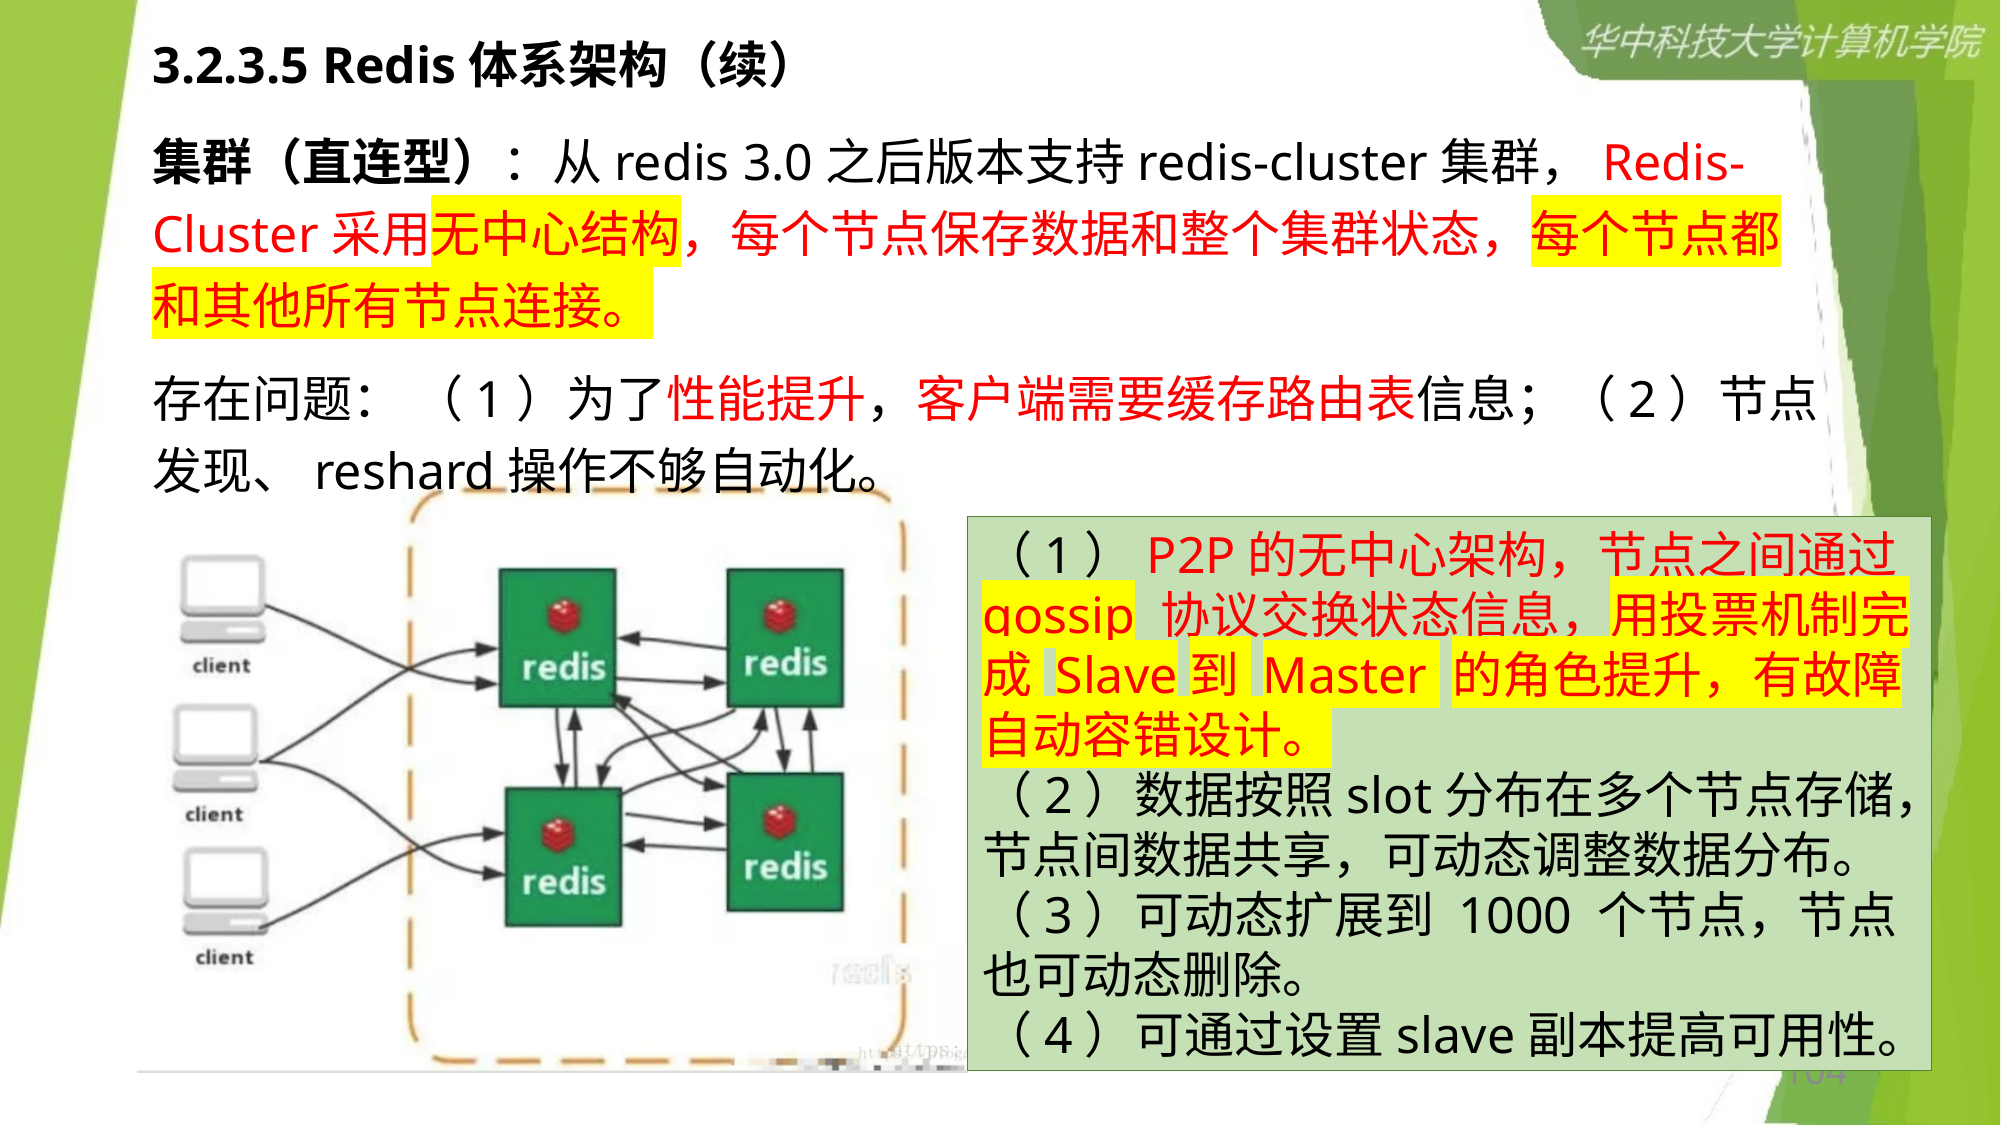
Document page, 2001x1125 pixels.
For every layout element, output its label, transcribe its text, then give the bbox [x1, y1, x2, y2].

text_box （1）P2P的无中心架构，节点之间通过 gossip 协议交换状态信息，用投票机制完成 Slave到 Master 的角色提升，有故障自动容错设计。 （2）数据按照slot分布在多个节点存储，节点间数据共享，可动态调整数据分布。 （3）可动态扩展到 1000 个节点，节点也可动态删除。 （4）可通过设置slave副本提高可用性。 [968, 516, 1932, 1071]
list 集群（直连型）：从redis 3.0之后版本支持redis-cluster集群，Redis-Cluster采用无中心结构，每个节点保存数据和整个集群状态，每个节点都和其他所有节点连接。 存在问题： （1）为了性能提升，客户端需要缓存路由表信息；（2）节点发现、reshard操作不够自动化。 [137, 111, 1841, 513]
slide_number 104 [1412, 1071, 1863, 1103]
picture [0, 0, 2001, 1125]
title 3.2.3.5 Redis体系架构（续） [137, 7, 1863, 128]
